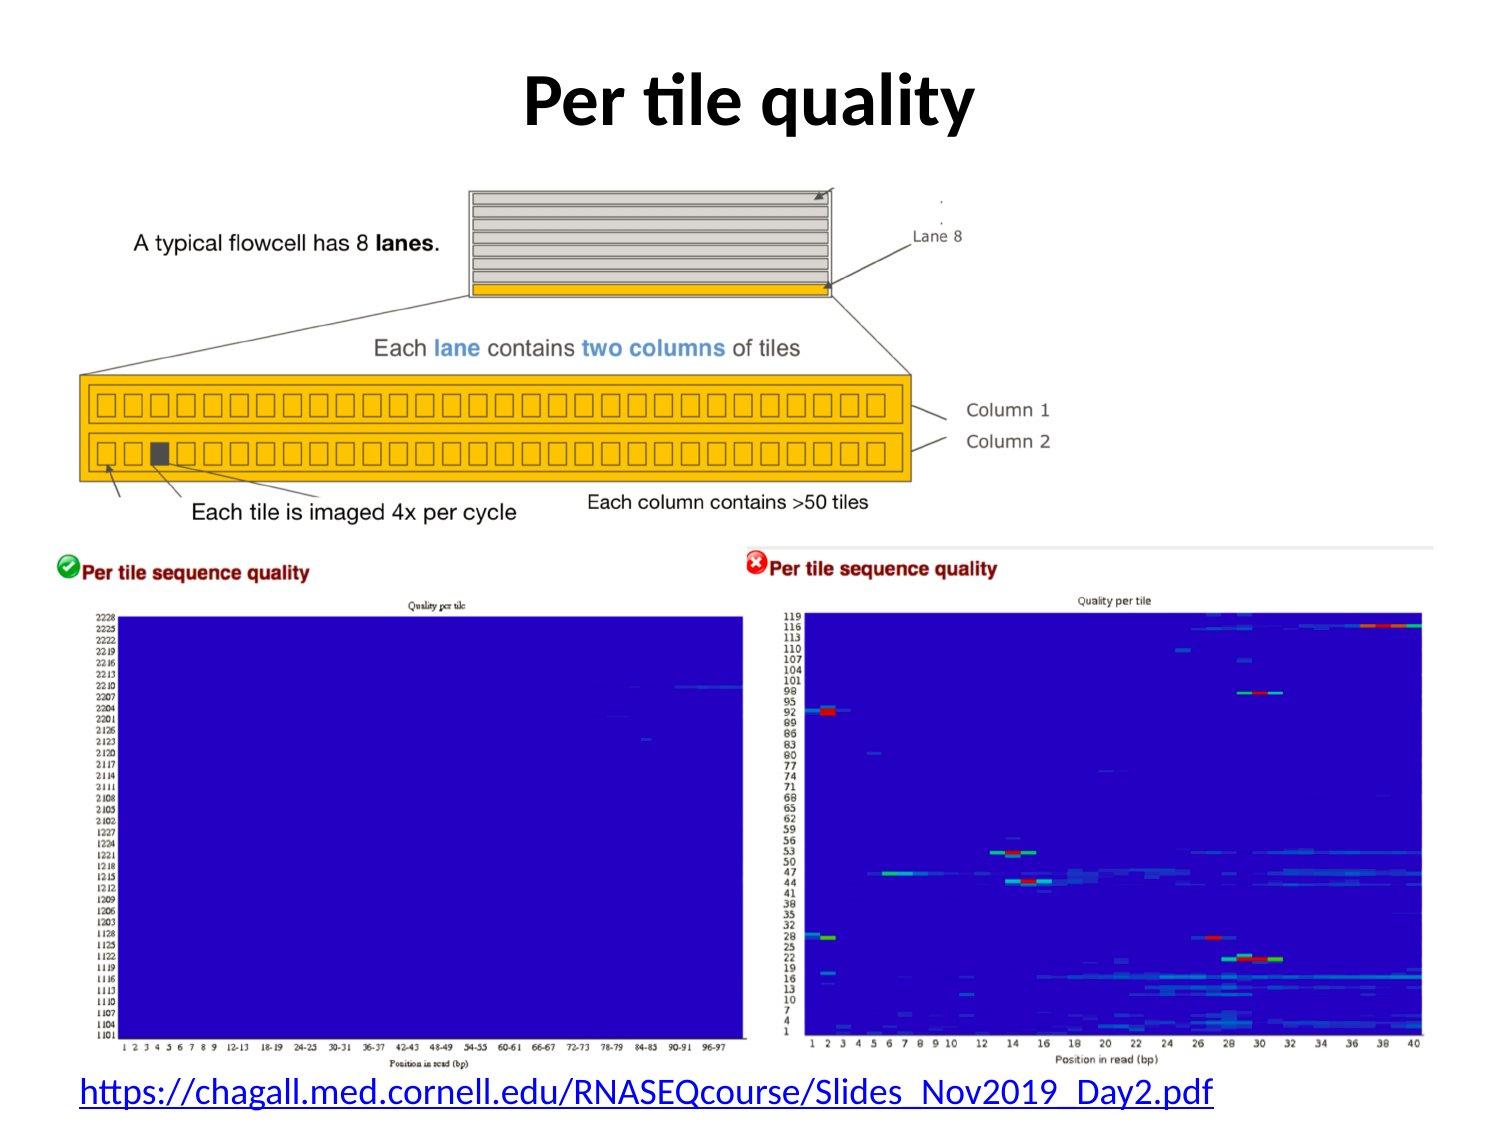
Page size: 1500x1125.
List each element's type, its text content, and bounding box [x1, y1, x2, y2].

text_box https://chagall.med.cornell.edu/RNASEQcourse/Slides_Nov2019_Day2.pdf [64, 1084, 1349, 1120]
title Per tile quality [75, 1, 1425, 180]
picture [47, 182, 1451, 1076]
